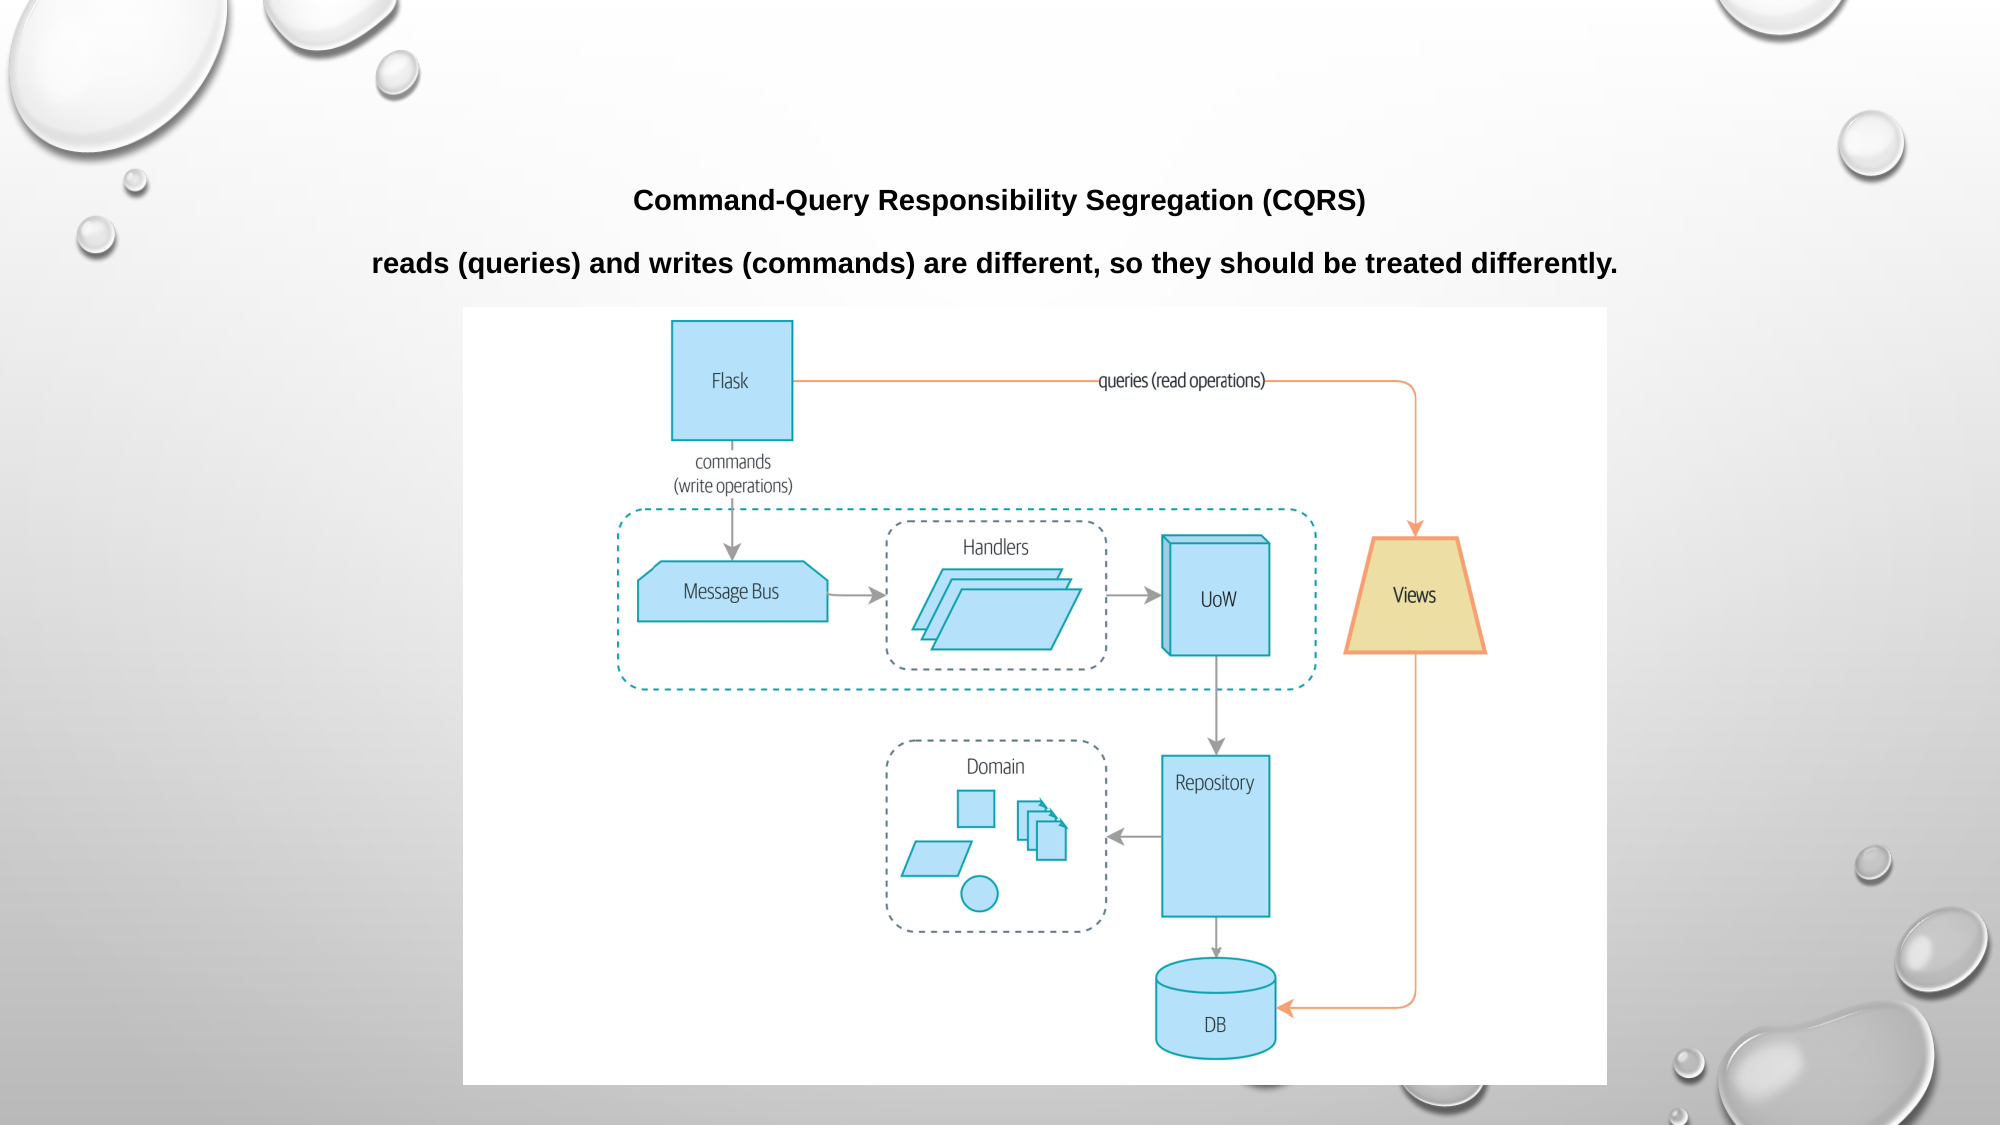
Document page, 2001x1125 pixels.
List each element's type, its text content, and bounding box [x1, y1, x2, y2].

picture [0, 0, 2000, 1125]
title Command-Query Responsibility Segregation (CQRS) reads (queries) and writes (commands) are different, so they should be treated differently. [149, 101, 1851, 364]
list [463, 306, 1608, 1085]
